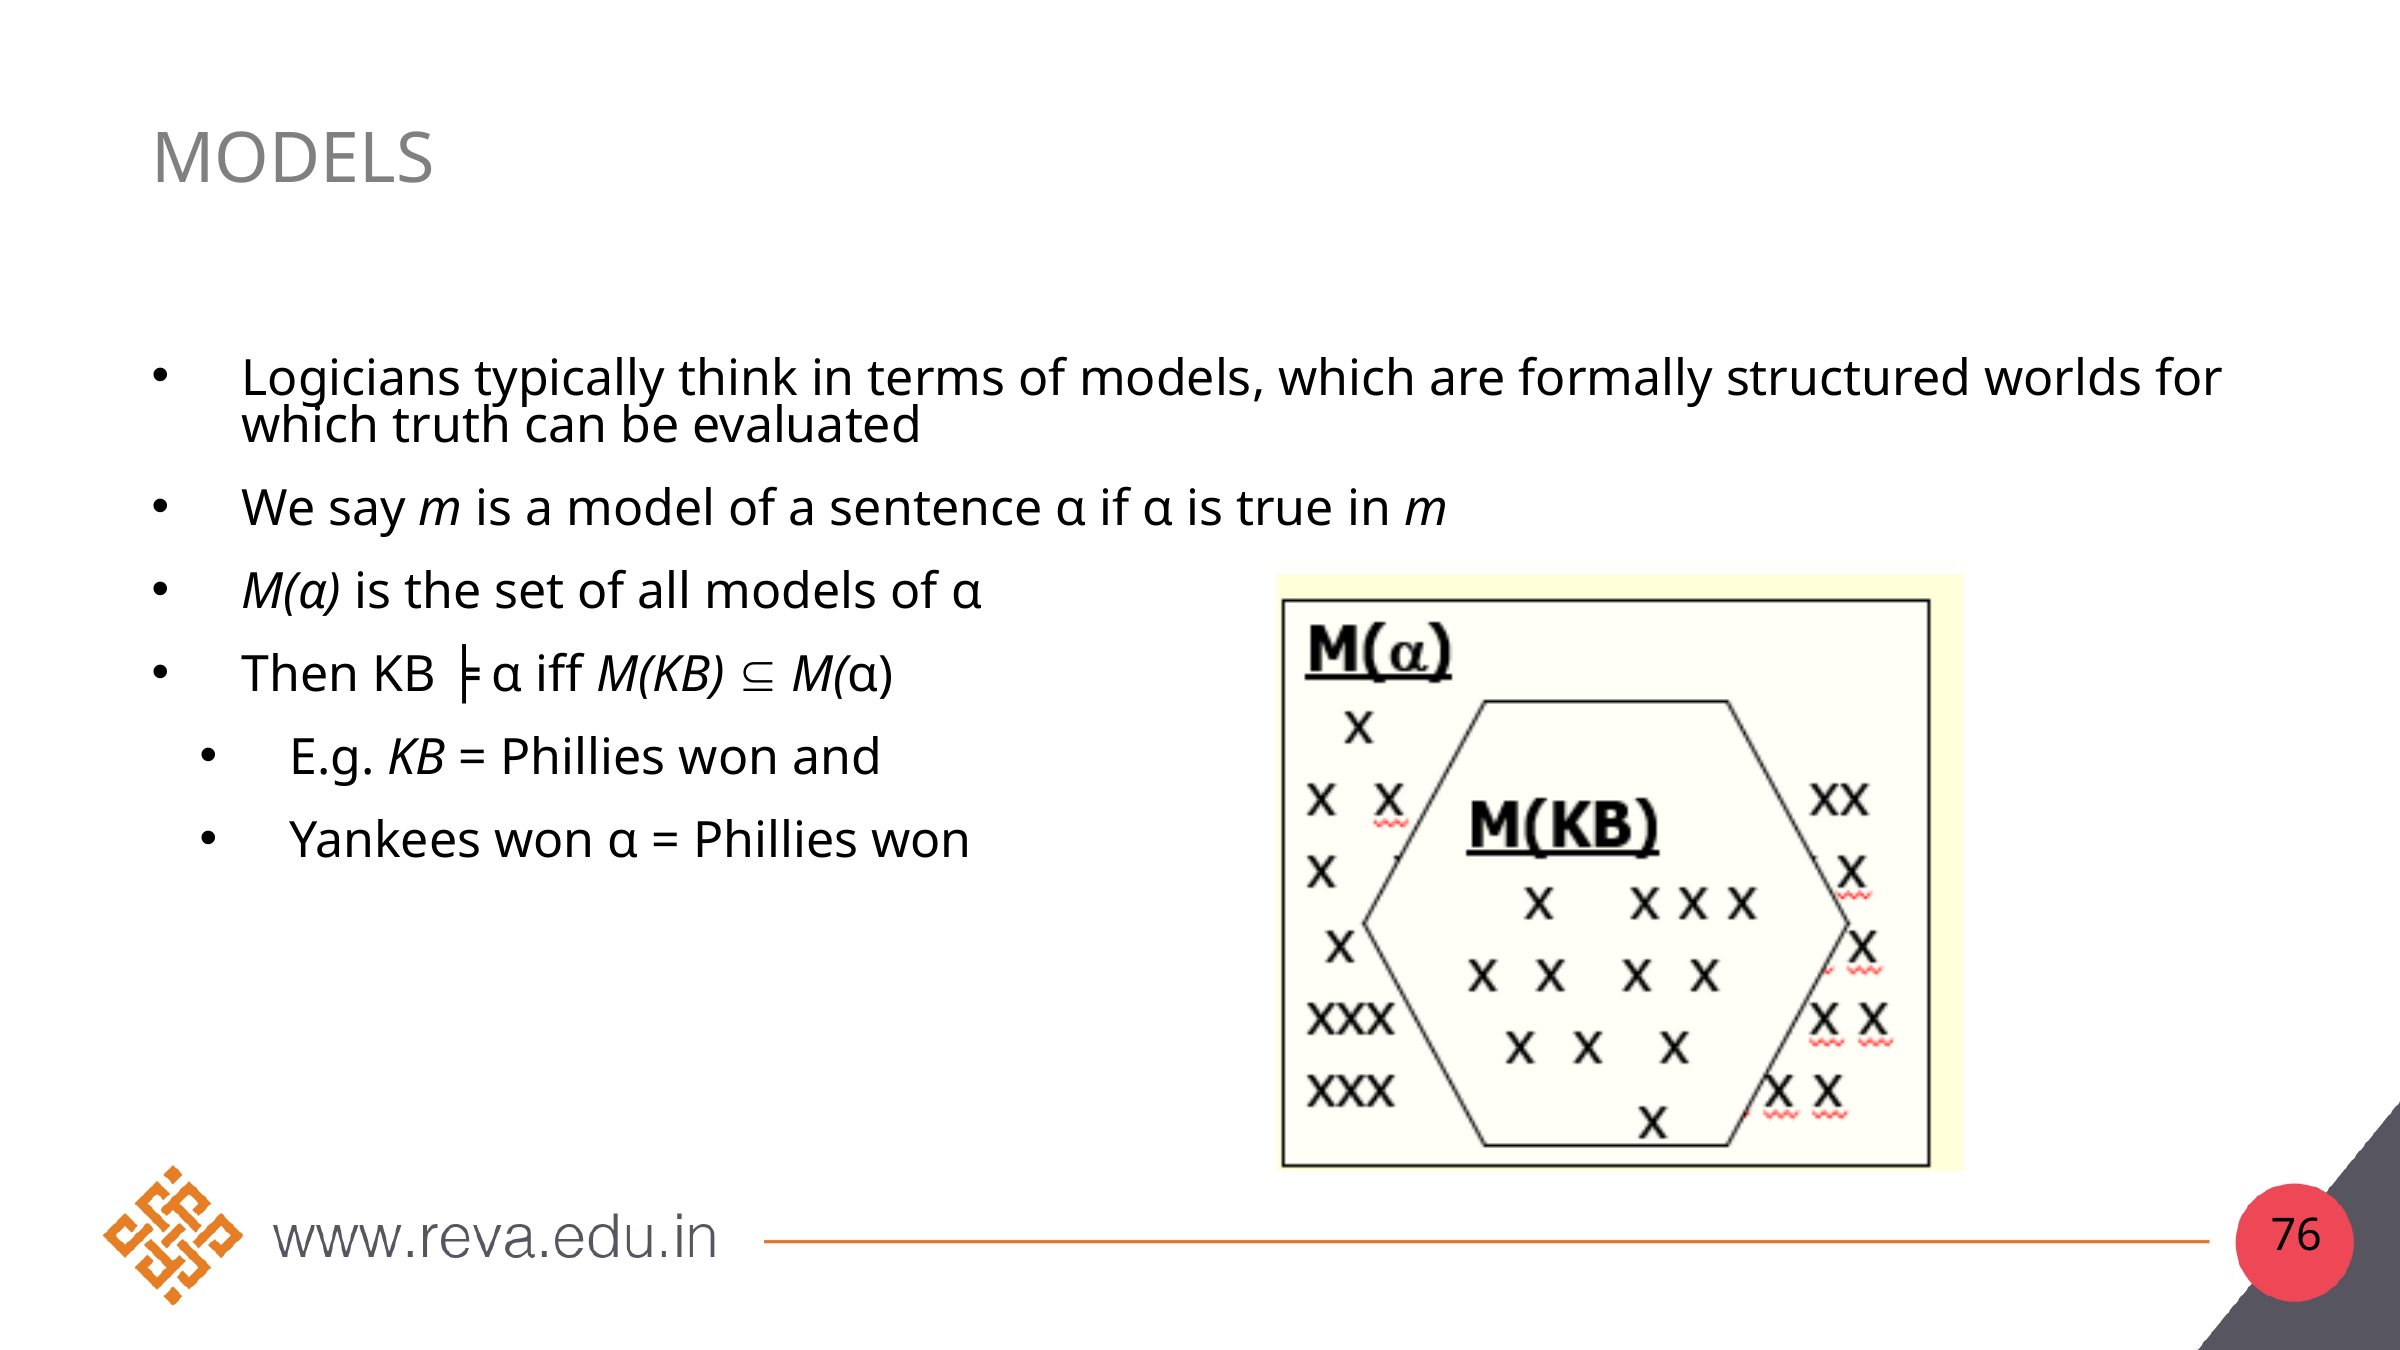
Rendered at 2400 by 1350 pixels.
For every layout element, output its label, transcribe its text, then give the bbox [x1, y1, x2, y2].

list Logicians typically think in terms of models, which are formally structured worlds for which truth can be evaluated We say m is a model of a sentence α if α is true in m M(α) is the set of all models of α Then KB ╞ α iff M(KB)  M(α) E.g. KB = Phillies won and Yankees won α = Phillies won [136, 349, 2264, 1200]
slide_number 76 [2237, 1200, 2355, 1272]
title Models [136, 77, 1360, 243]
picture [0, 0, 2400, 1350]
